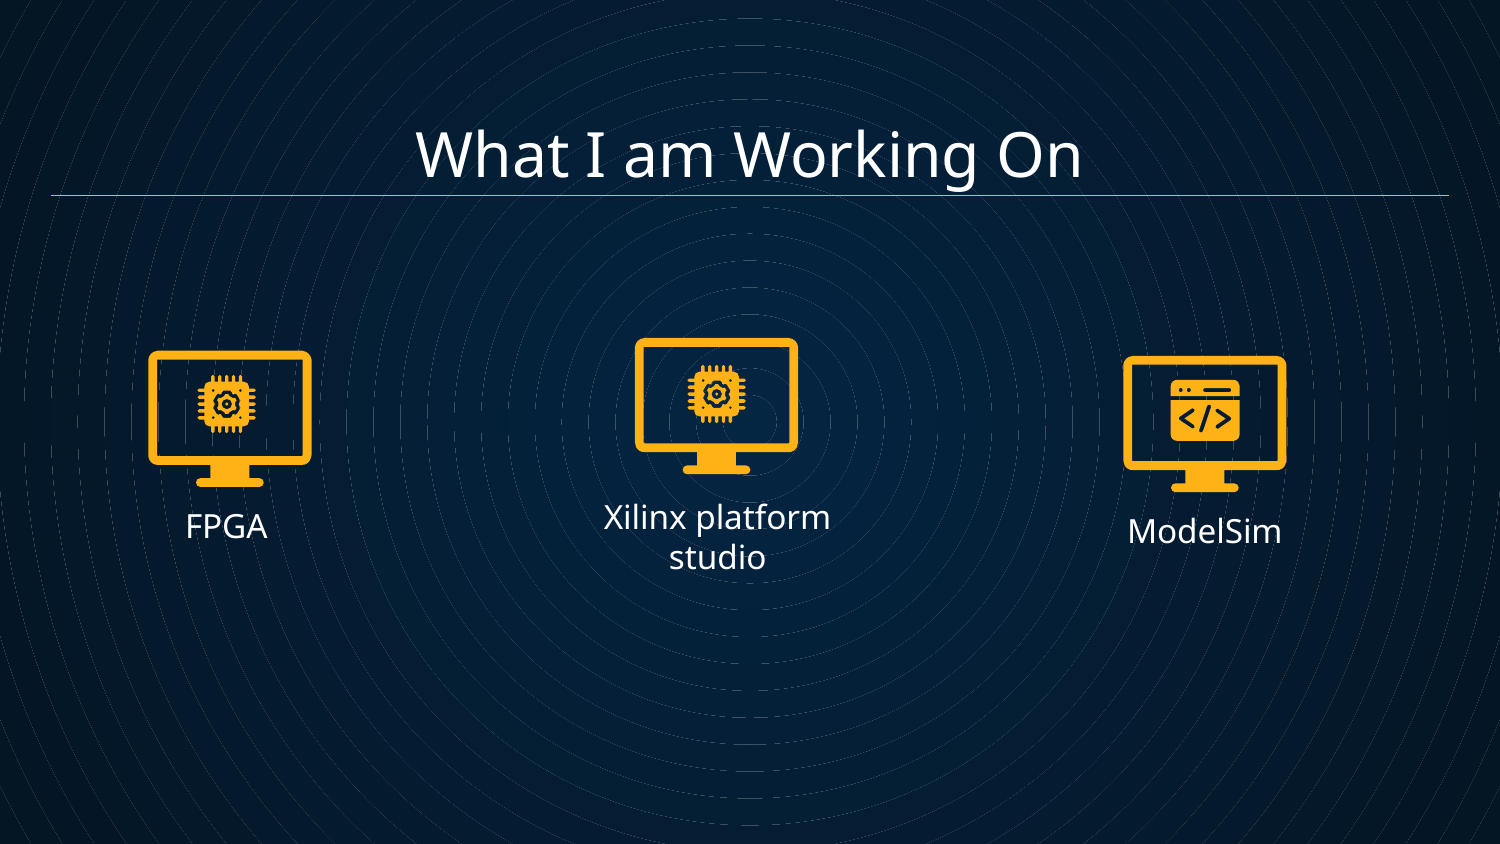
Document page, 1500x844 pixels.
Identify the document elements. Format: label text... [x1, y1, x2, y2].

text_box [197, 374, 257, 434]
text_box [1123, 355, 1287, 493]
text_box [148, 350, 312, 487]
text_box ModelSim [1034, 505, 1376, 565]
text_box [634, 337, 799, 475]
title FPGA [56, 512, 397, 560]
text_box Xilinx platform studio [547, 543, 888, 591]
title What I am Working On [51, 105, 1449, 195]
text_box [687, 364, 747, 424]
title What I am Working On [51, 202, 1449, 206]
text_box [1170, 379, 1240, 441]
